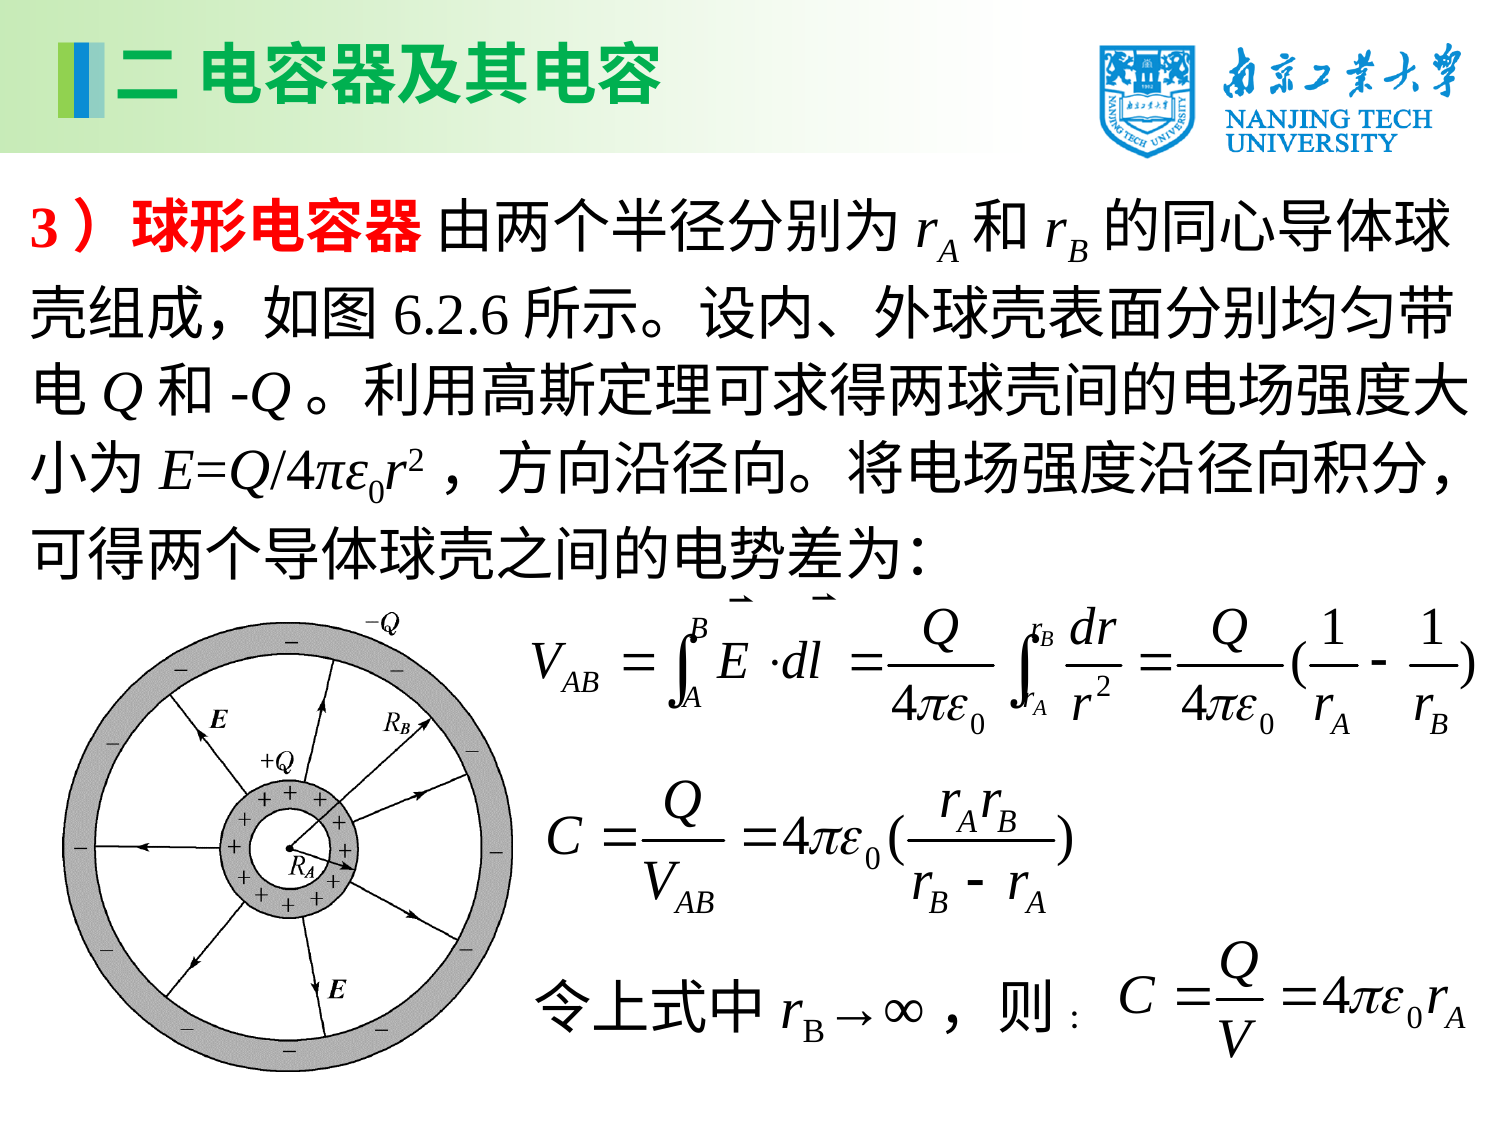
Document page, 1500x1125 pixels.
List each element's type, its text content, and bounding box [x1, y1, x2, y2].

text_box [524, 591, 1488, 751]
picture [0, 1, 1500, 1125]
text_box 3）球形电容器 由两个半径分别为rA和rB的同心导体球壳组成，如图6.2.6所示。设内、外球壳表面分别均匀带电Q和-Q。利用高斯定理可求得两球壳间的电场强度大小为E=Q/4πε0r2，方向沿径向。将电场强度沿径向积分，可得两个导体球壳之间的电势差为： [14, 174, 1488, 595]
text_box 二 电容器及其电容 [99, 24, 738, 120]
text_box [537, 762, 1085, 926]
text_box 令上式中rB→∞，则: [518, 962, 1095, 1057]
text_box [1108, 923, 1476, 1073]
